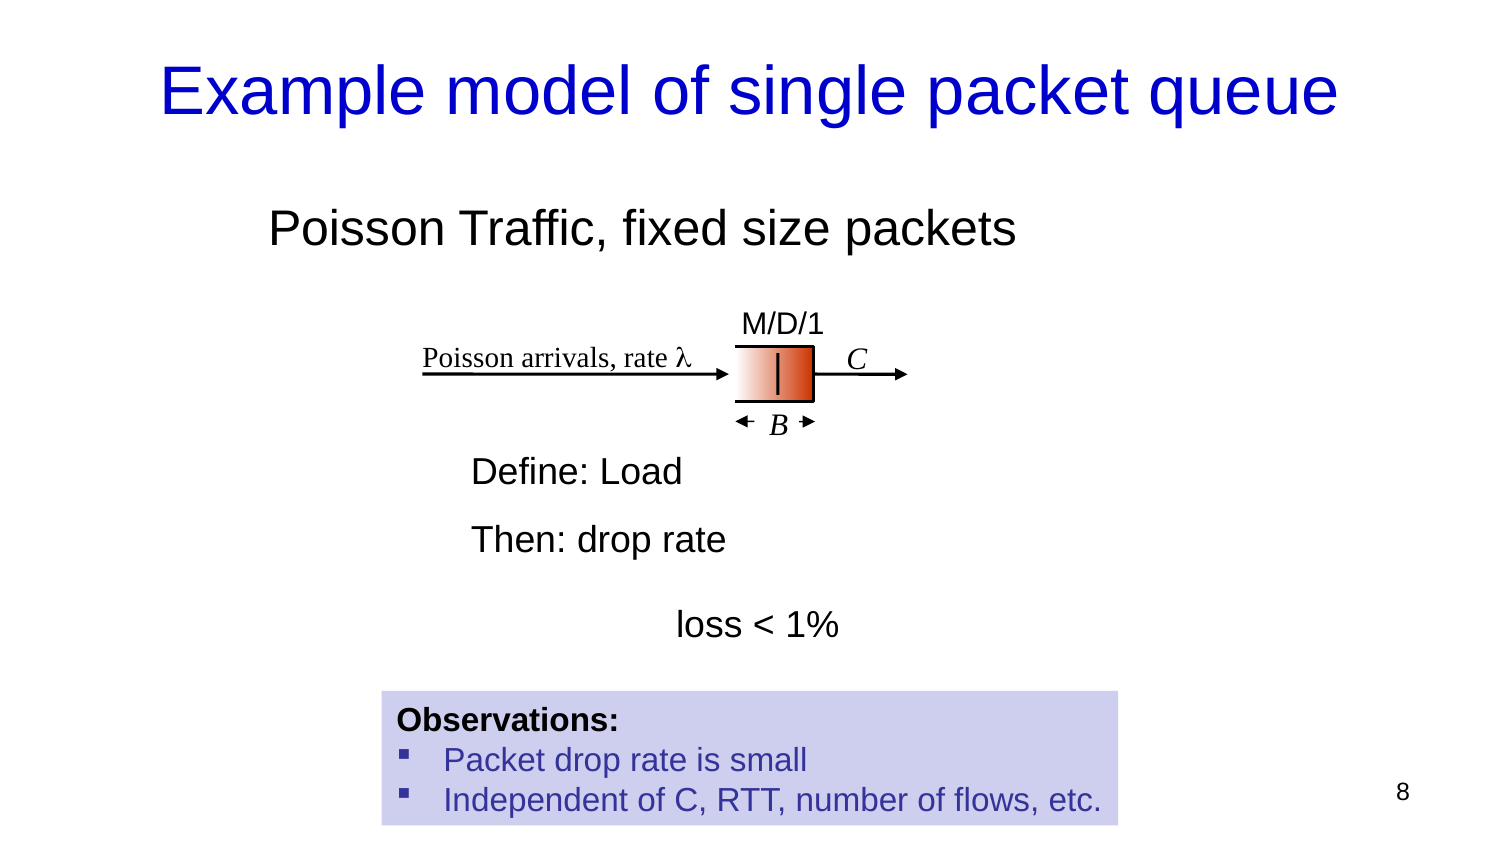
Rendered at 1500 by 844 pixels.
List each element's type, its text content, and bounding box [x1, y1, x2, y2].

text_box [735, 415, 754, 428]
text_box Observations: Packet drop rate is small Independent of C, RTT, number of flows, etc. [381, 690, 1119, 826]
slide_number 8 [1119, 767, 1426, 825]
text_box Poisson arrivals, rate l [407, 330, 707, 381]
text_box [735, 345, 814, 403]
text_box C [831, 330, 883, 383]
text_box [707, 367, 729, 381]
text_box [883, 368, 908, 381]
text_box M/D/1 [726, 296, 840, 349]
text_box [799, 415, 816, 428]
title Example model of single packet queue [75, 34, 1425, 141]
text_box B [754, 410, 799, 450]
list Poisson Traffic, fixed size packets [253, 187, 1266, 452]
